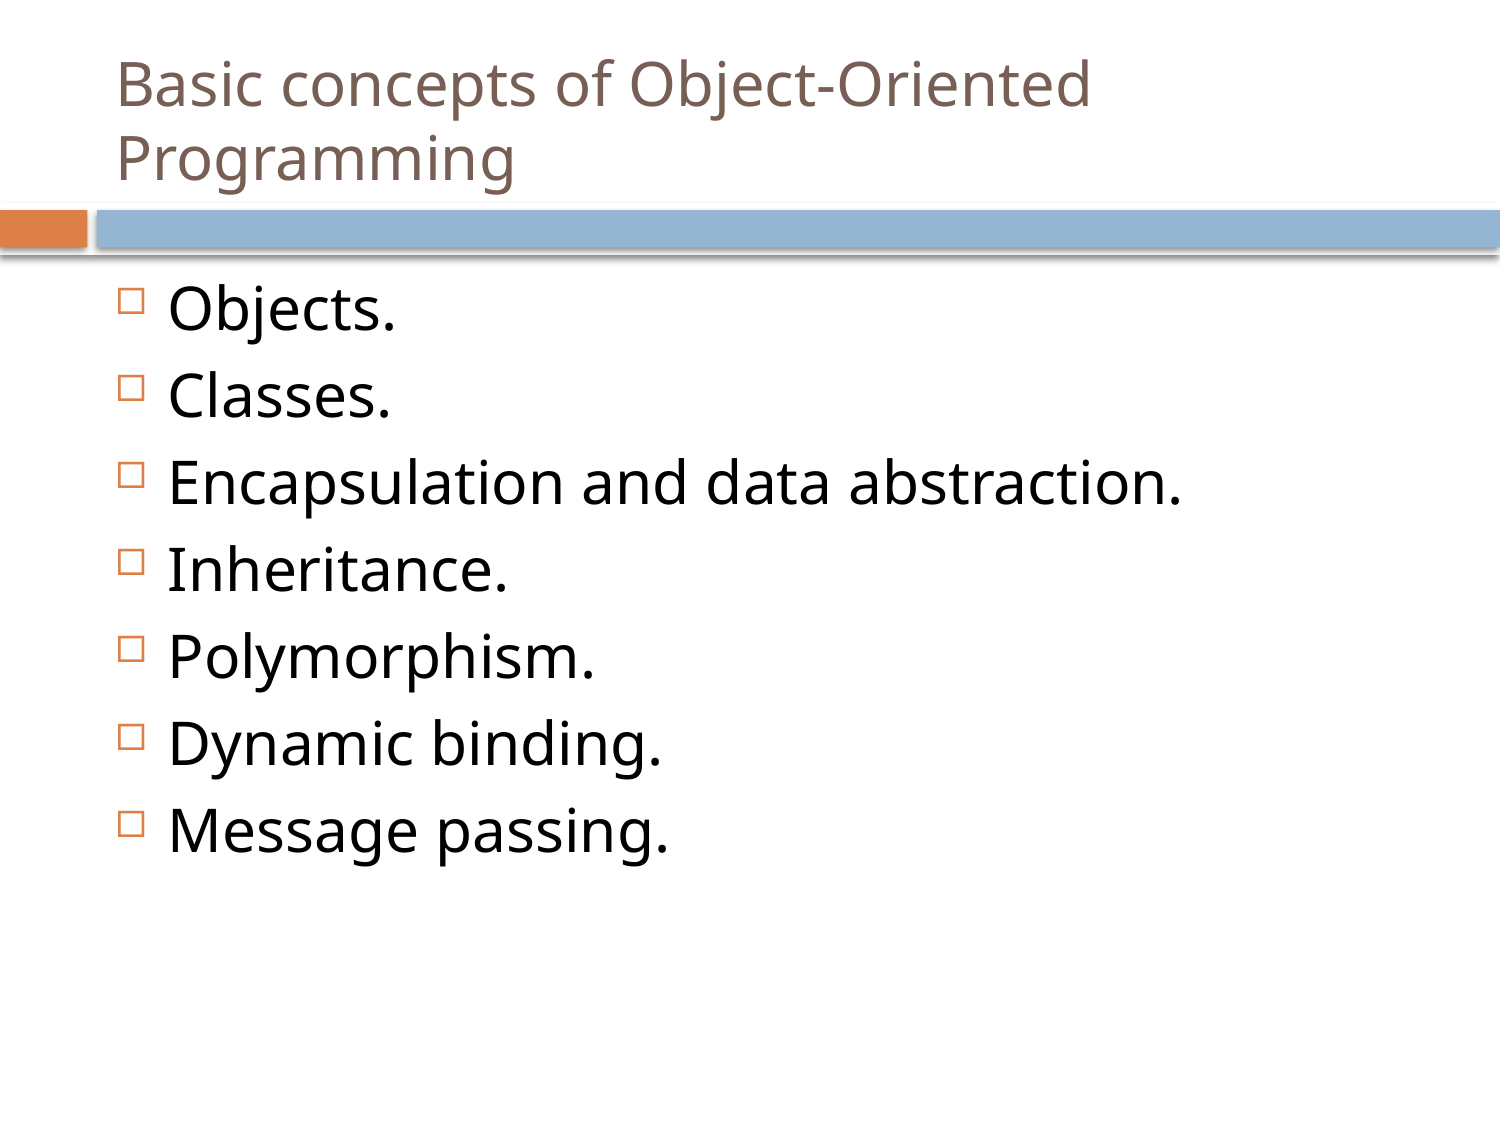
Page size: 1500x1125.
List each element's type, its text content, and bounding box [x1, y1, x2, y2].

title Basic concepts of Object-Oriented Programming [100, 37, 1438, 200]
list Objects. Classes. Encapsulation and data abstraction. Inheritance. Polymorphism. Dynamic binding. Message passing. [100, 262, 1438, 1000]
